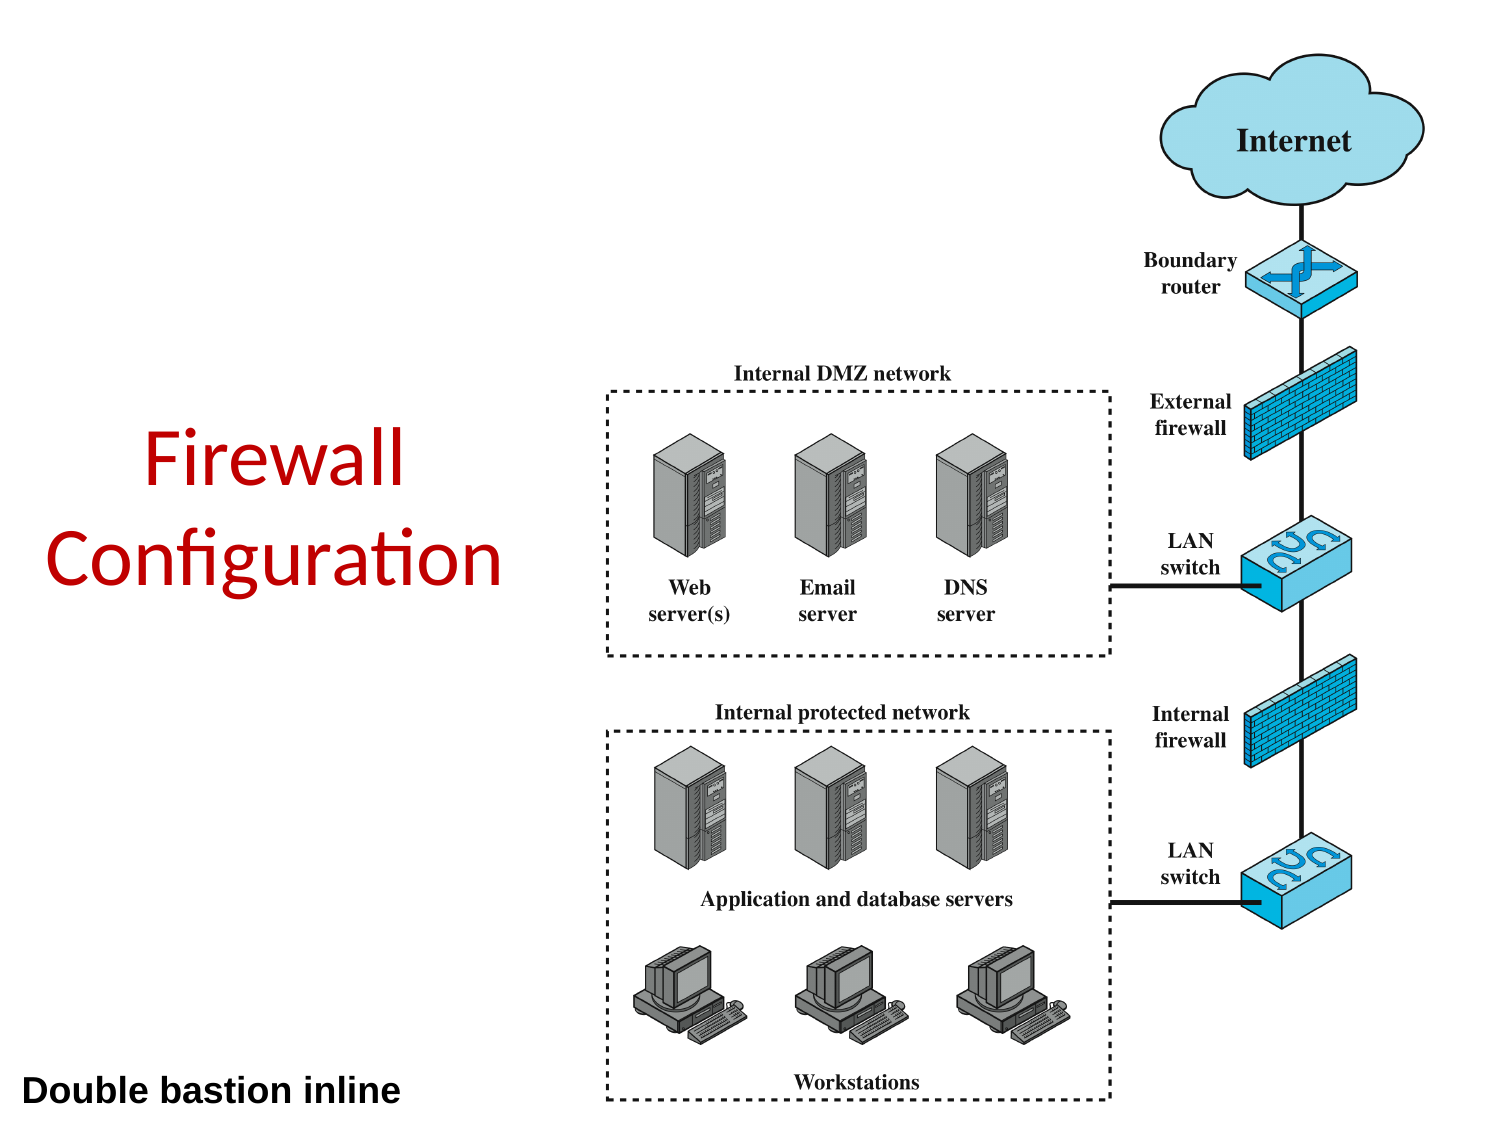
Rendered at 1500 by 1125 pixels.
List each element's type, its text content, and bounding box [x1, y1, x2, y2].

text_box Double bastion inline [6, 1059, 417, 1119]
picture [513, 0, 1500, 1125]
title Firewall Configuration [0, 112, 508, 892]
